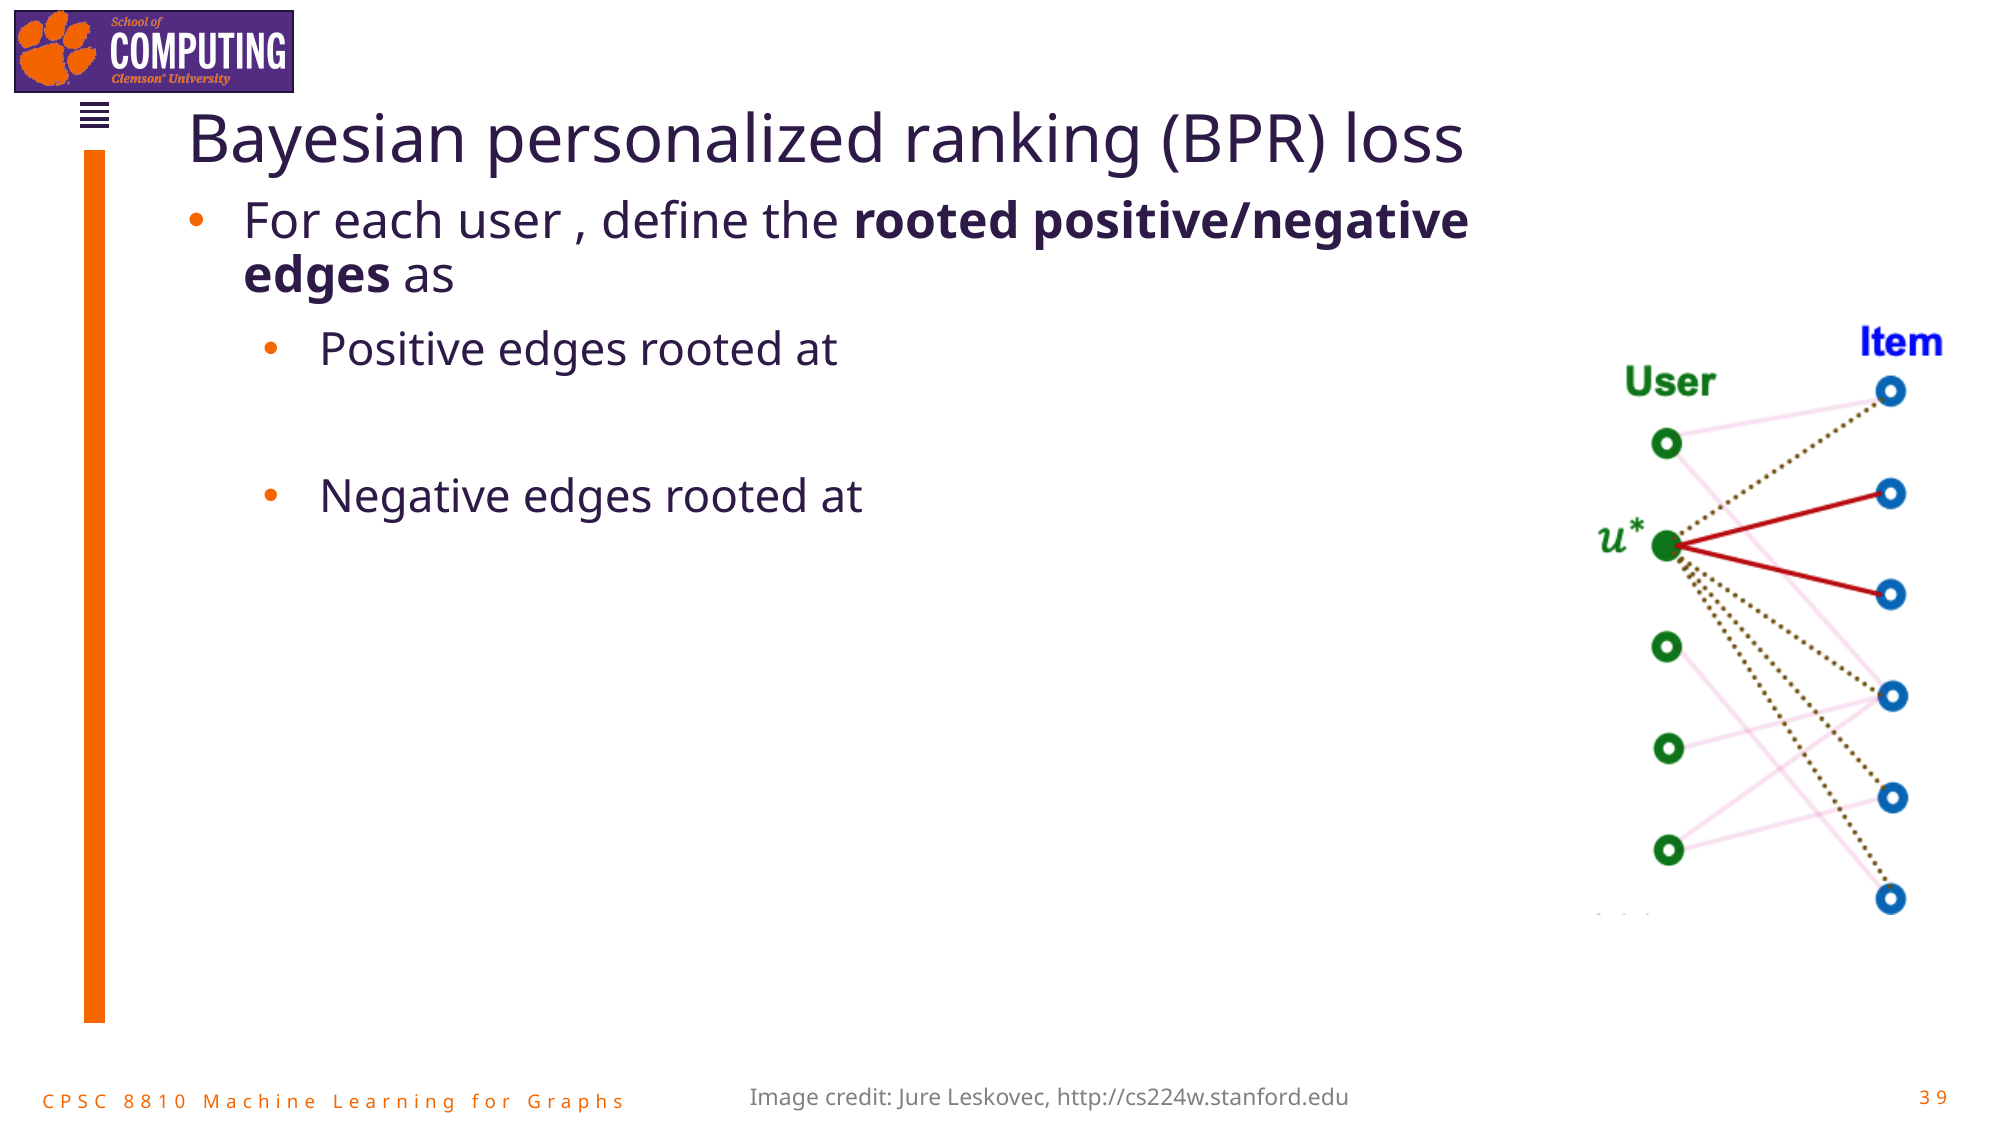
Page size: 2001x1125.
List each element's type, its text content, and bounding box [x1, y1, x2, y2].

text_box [1582, 301, 1947, 915]
text_box Image credit: Jure Leskovec, http://cs224w.stanford.edu [734, 1075, 1365, 1118]
picture [18, 10, 285, 86]
title Bayesian personalized ranking (BPR) loss [187, 104, 1913, 178]
